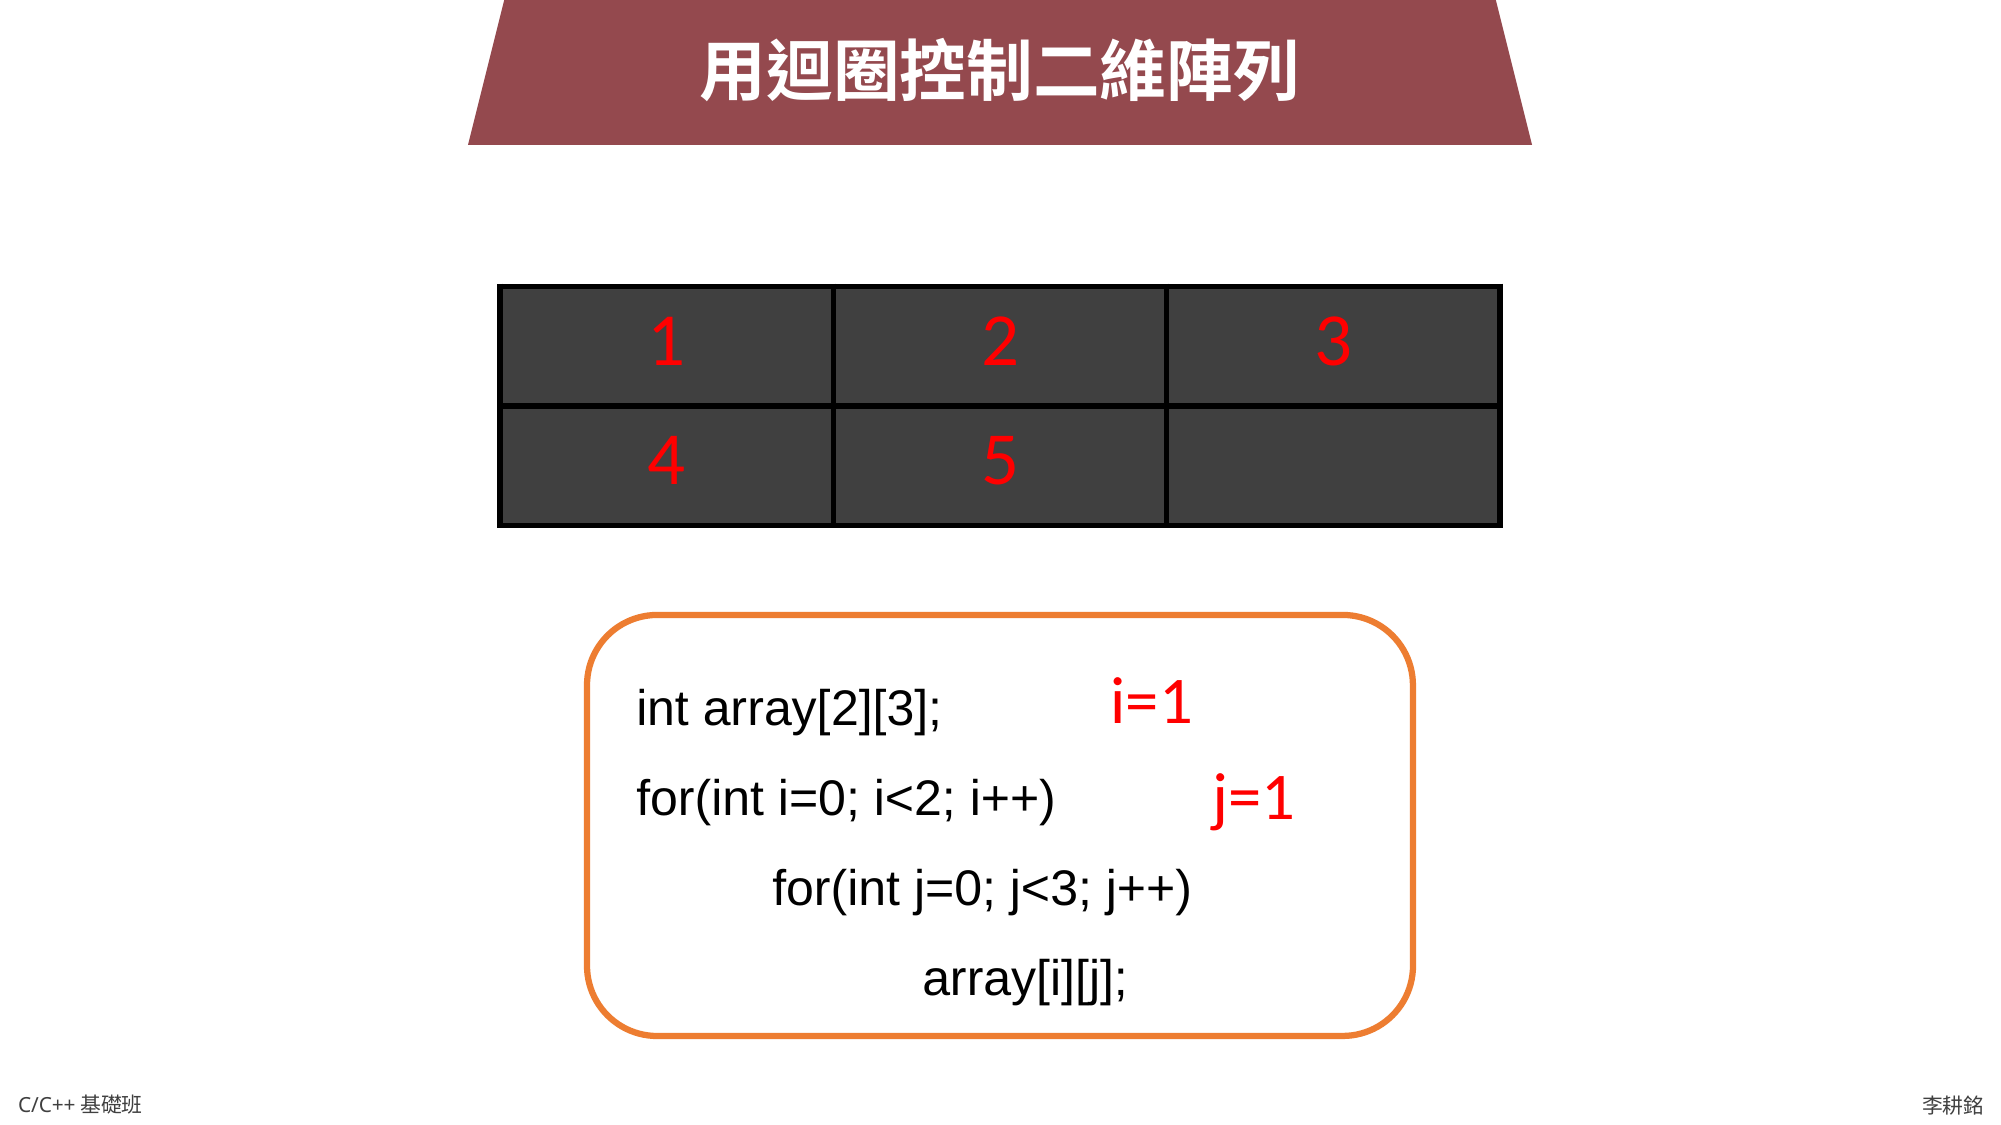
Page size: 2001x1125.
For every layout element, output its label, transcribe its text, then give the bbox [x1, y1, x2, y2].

text_box int array[2][3]; for(int i=0; i<2; i++) for(int j=0; j<3; j++) array[i][j]; [585, 613, 1415, 1038]
text_box [466, 0, 1534, 147]
table_cell 5 [836, 409, 1164, 523]
table_cell [1169, 409, 1497, 523]
table_header 2 [836, 289, 1164, 403]
text_box j=1 [1197, 745, 1311, 841]
text_box C/C++基礎班 [3, 1084, 158, 1125]
text_box 用迴圈控制二維陣列 [684, 21, 1316, 117]
table_header 1 [503, 289, 831, 403]
table_header 3 [1169, 289, 1497, 403]
table_cell 4 [503, 409, 831, 523]
text_box 李耕銘 [1907, 1084, 2000, 1125]
text_box i=1 [1095, 649, 1208, 745]
